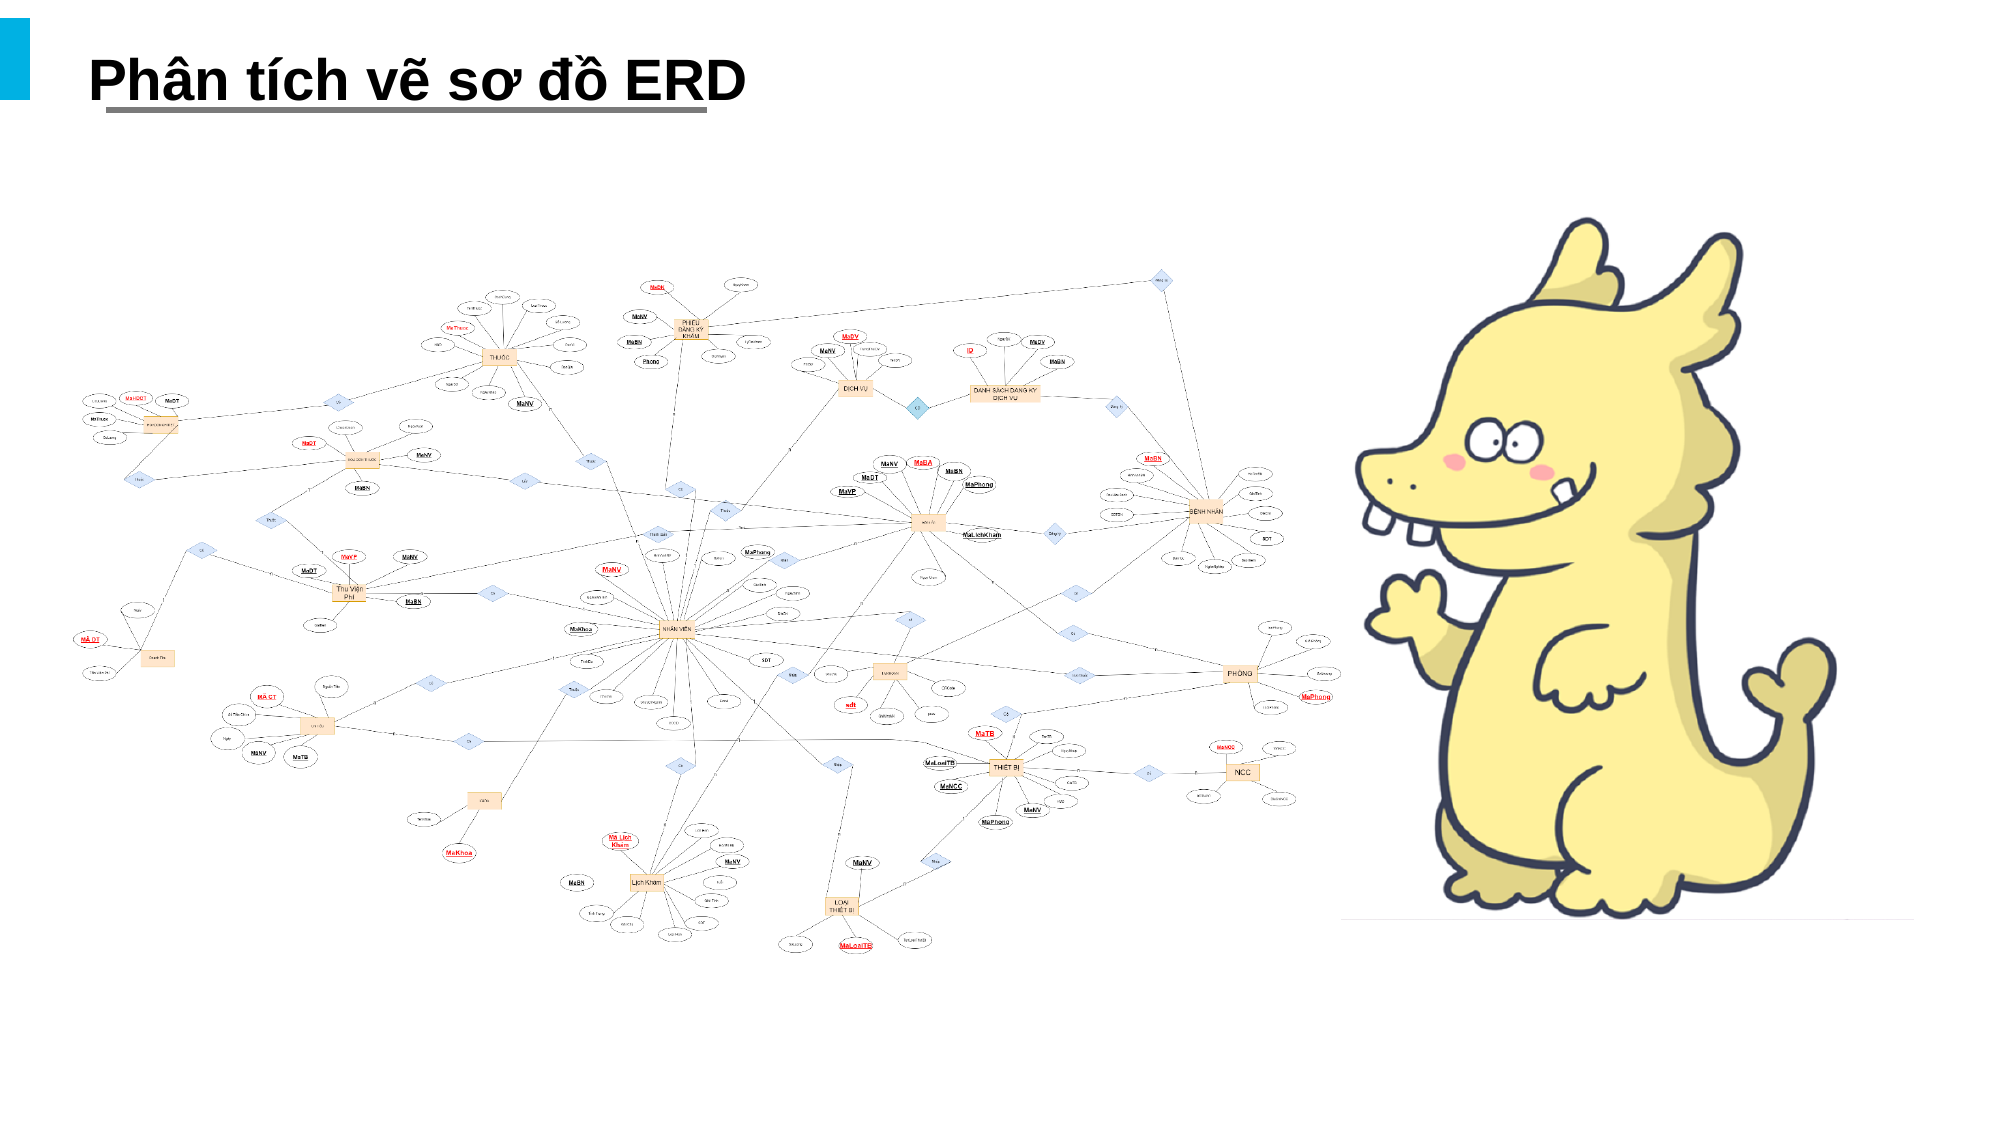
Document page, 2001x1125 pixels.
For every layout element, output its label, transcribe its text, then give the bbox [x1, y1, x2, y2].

text_box Phân tích vẽ sơ đồ ERD [73, 34, 908, 120]
picture [73, 269, 1341, 954]
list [1330, 205, 1914, 920]
text_box [0, 17, 31, 101]
